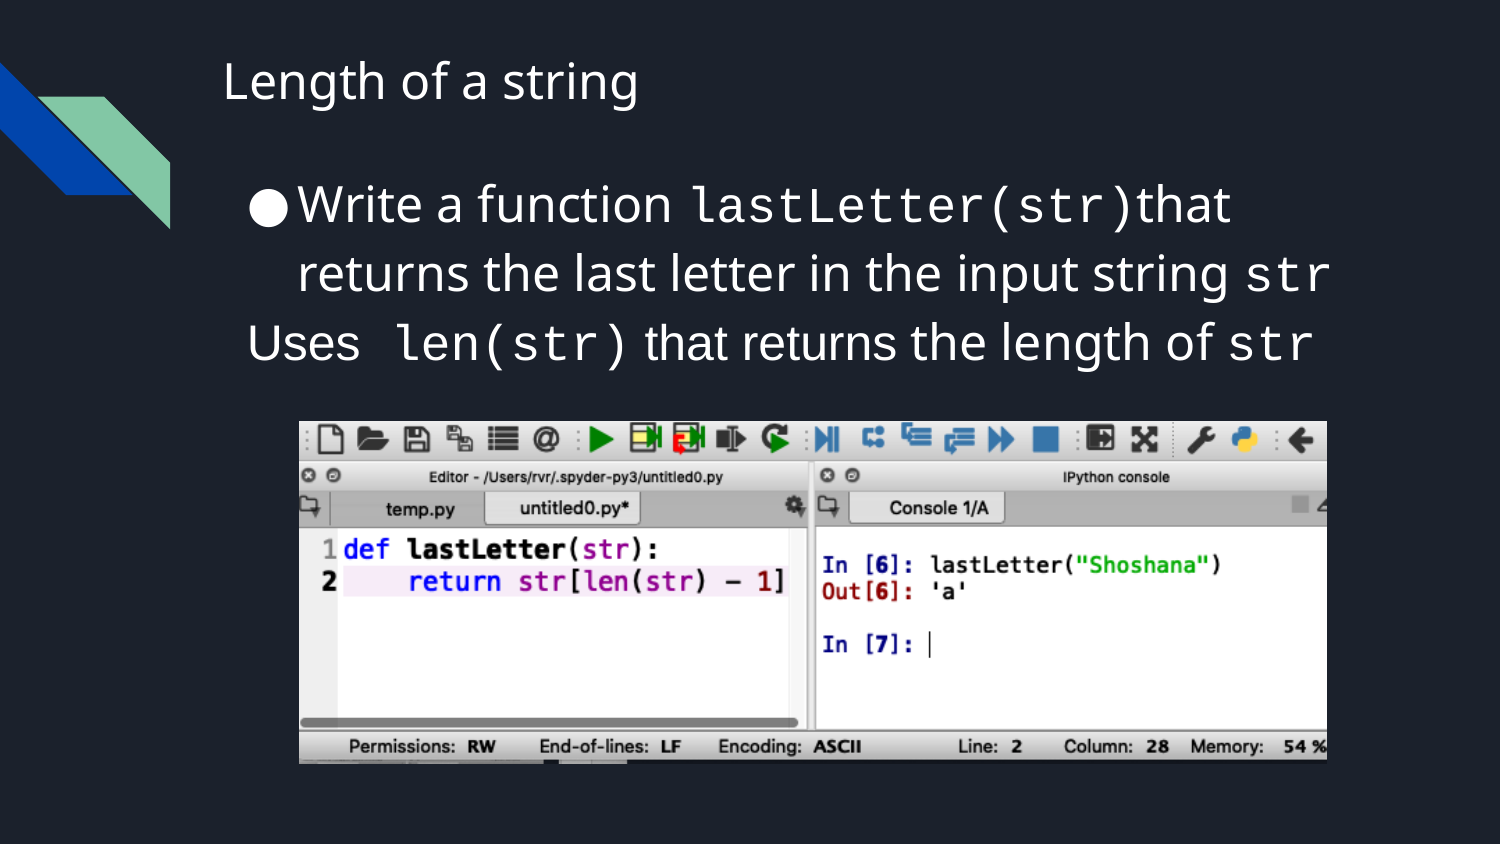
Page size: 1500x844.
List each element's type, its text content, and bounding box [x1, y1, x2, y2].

list Write a function lastLetter(str)that returns the last letter in the input string str Uses len(str) that returns the length of str [207, 148, 1363, 514]
title Length of a string [207, 34, 1363, 148]
picture [299, 421, 1327, 765]
